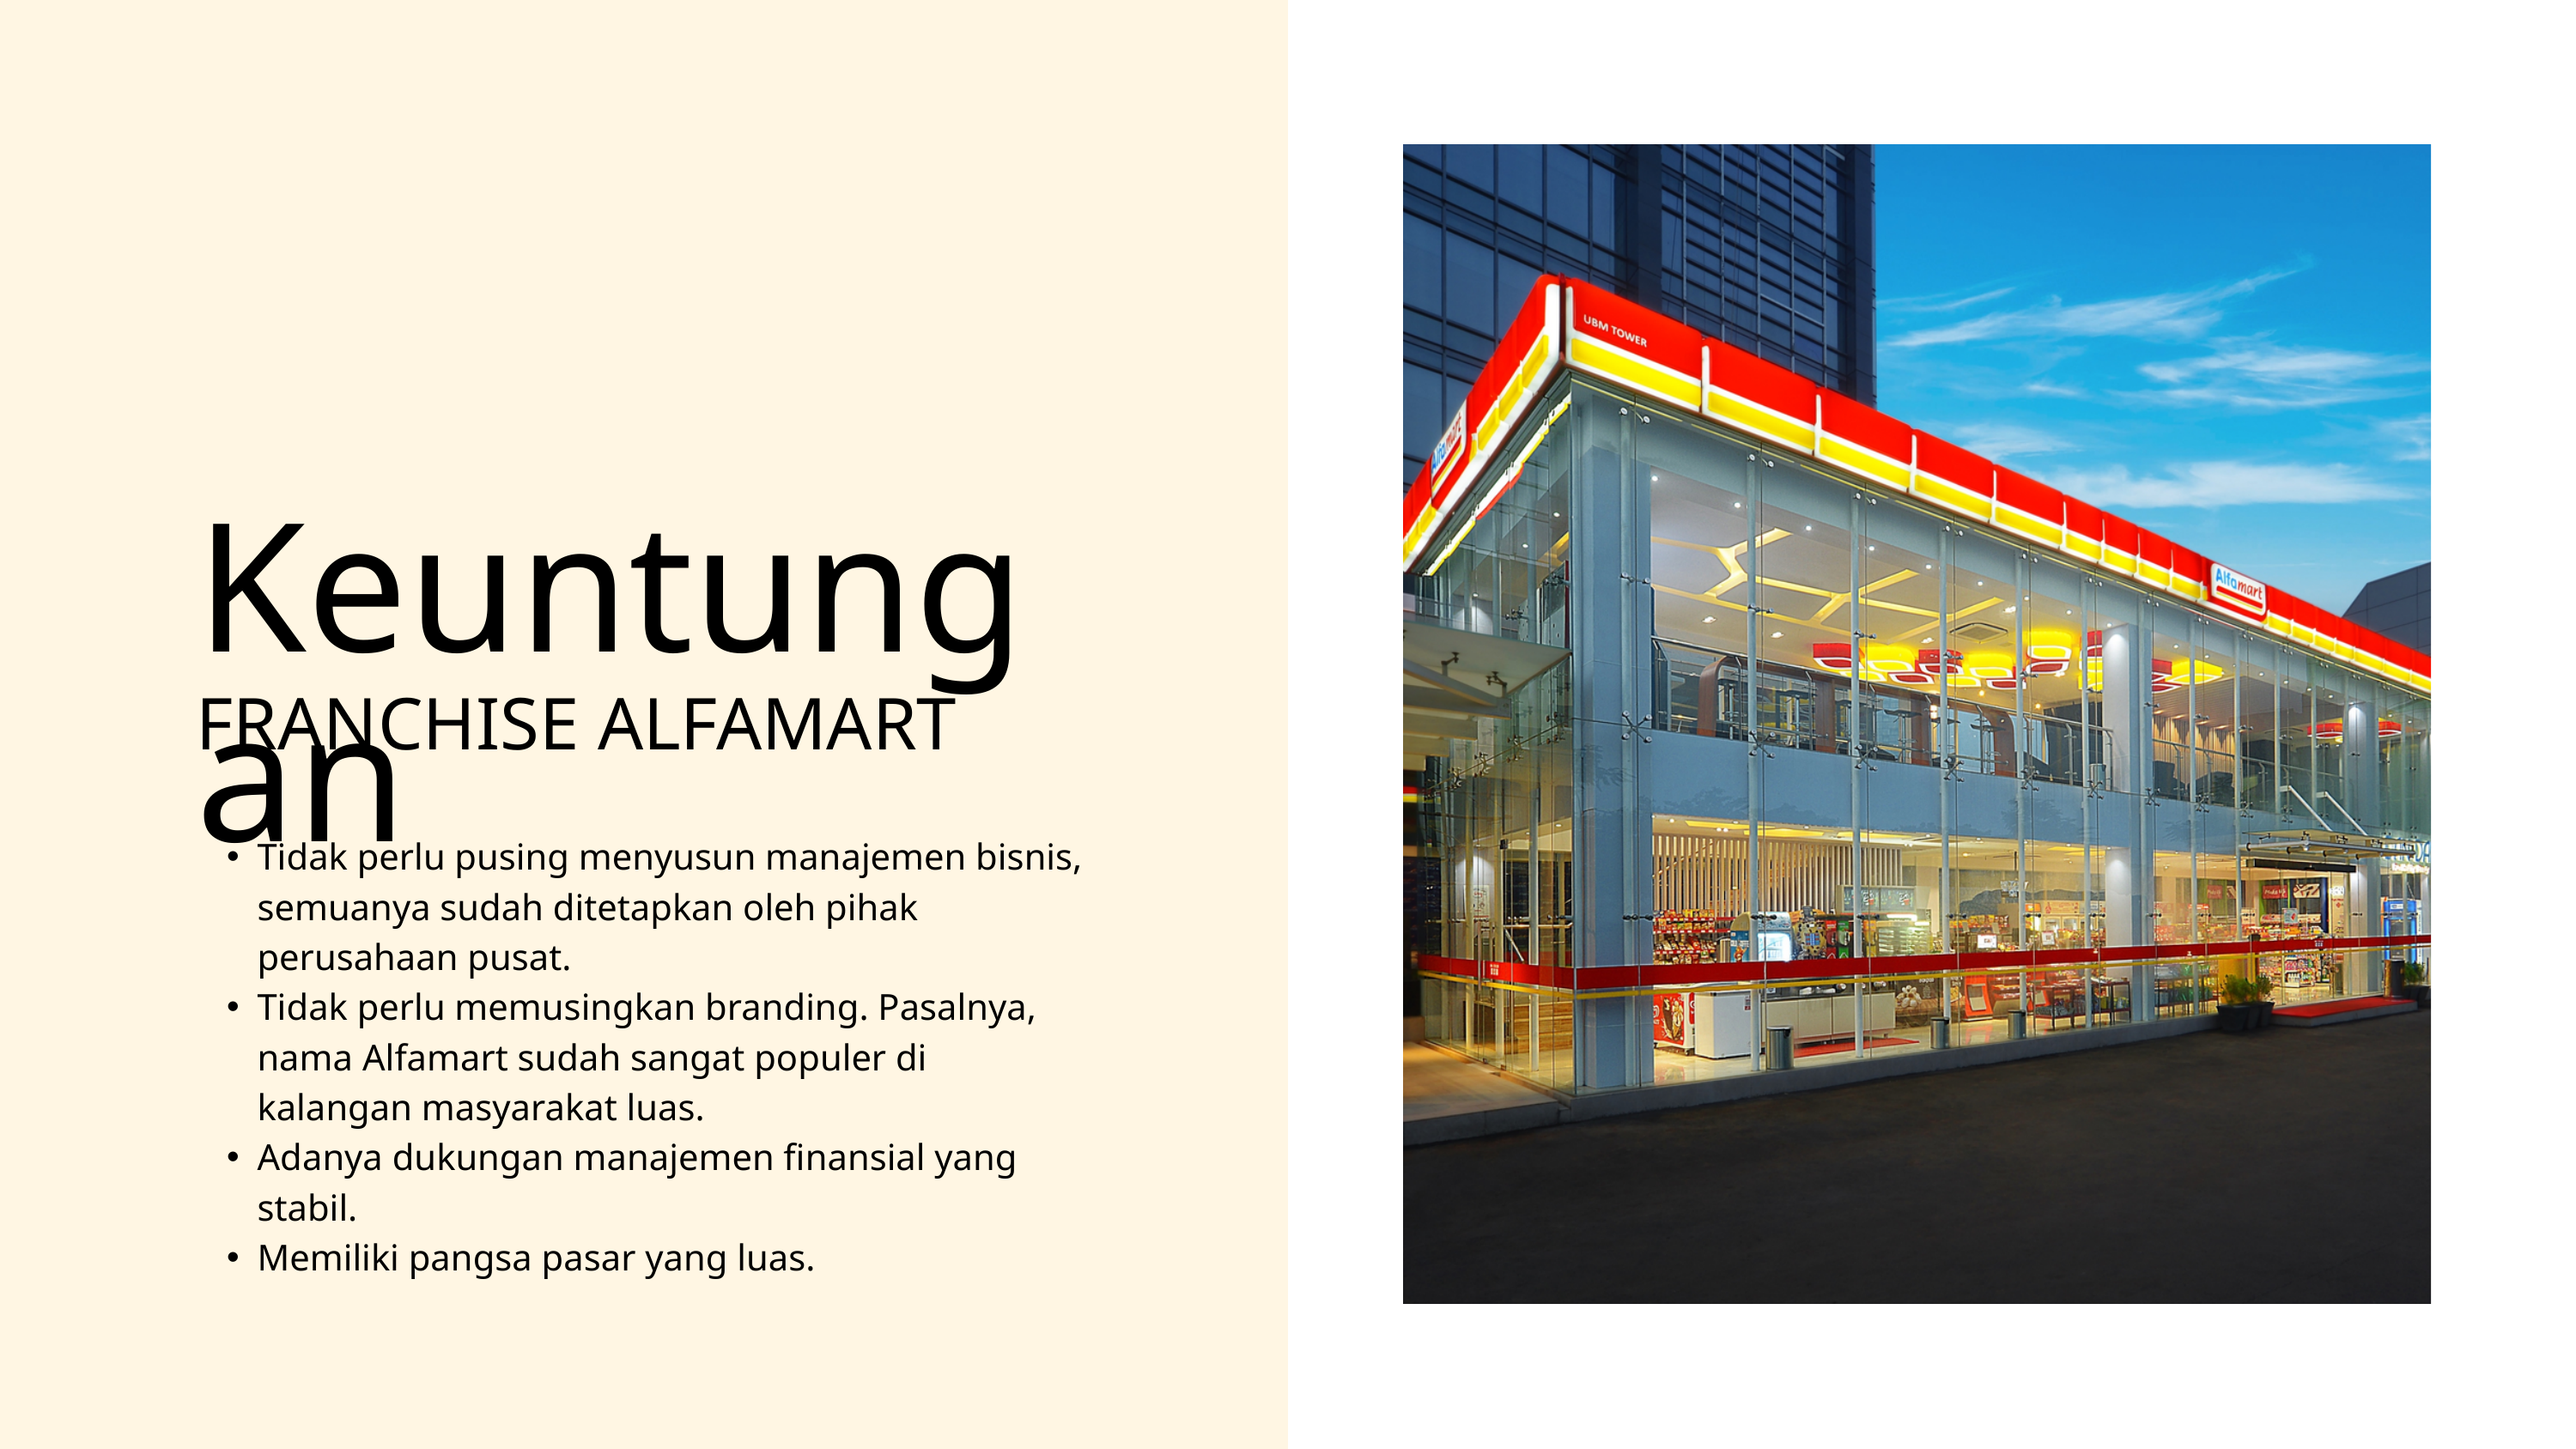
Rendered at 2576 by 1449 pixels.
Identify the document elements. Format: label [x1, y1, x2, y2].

text_box [1402, 144, 2432, 1304]
text_box [0, 0, 1289, 1449]
